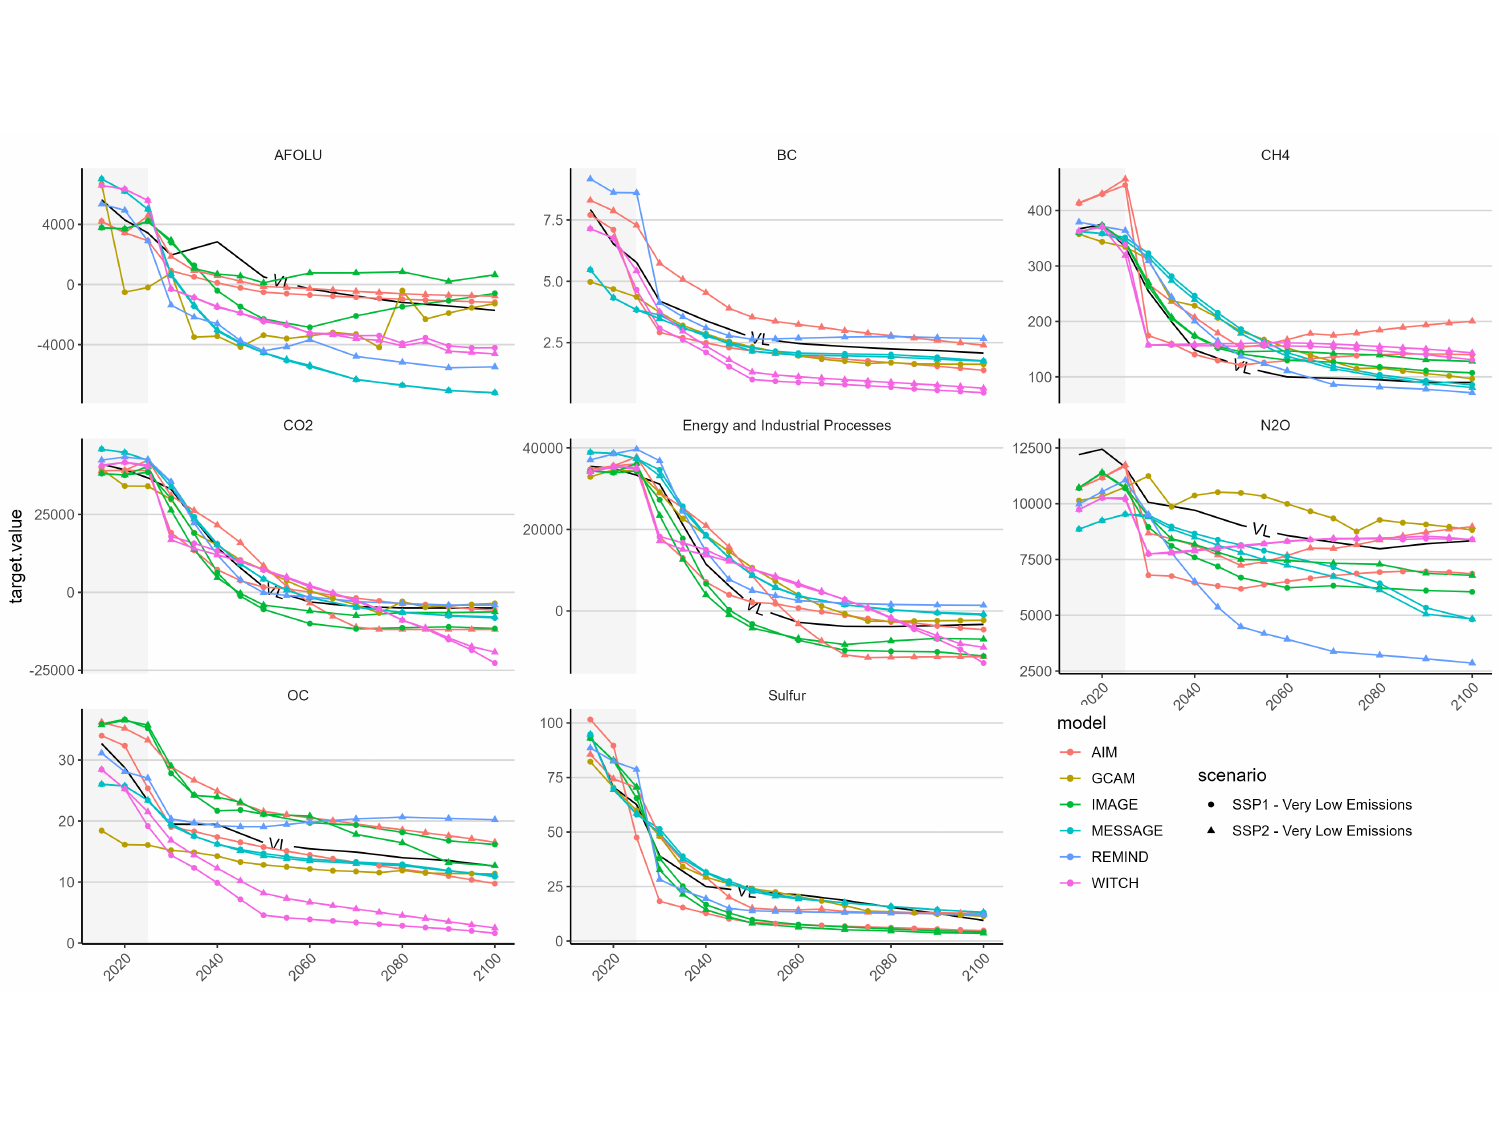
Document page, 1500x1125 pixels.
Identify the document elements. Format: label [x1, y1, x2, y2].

picture [0, 133, 1500, 992]
